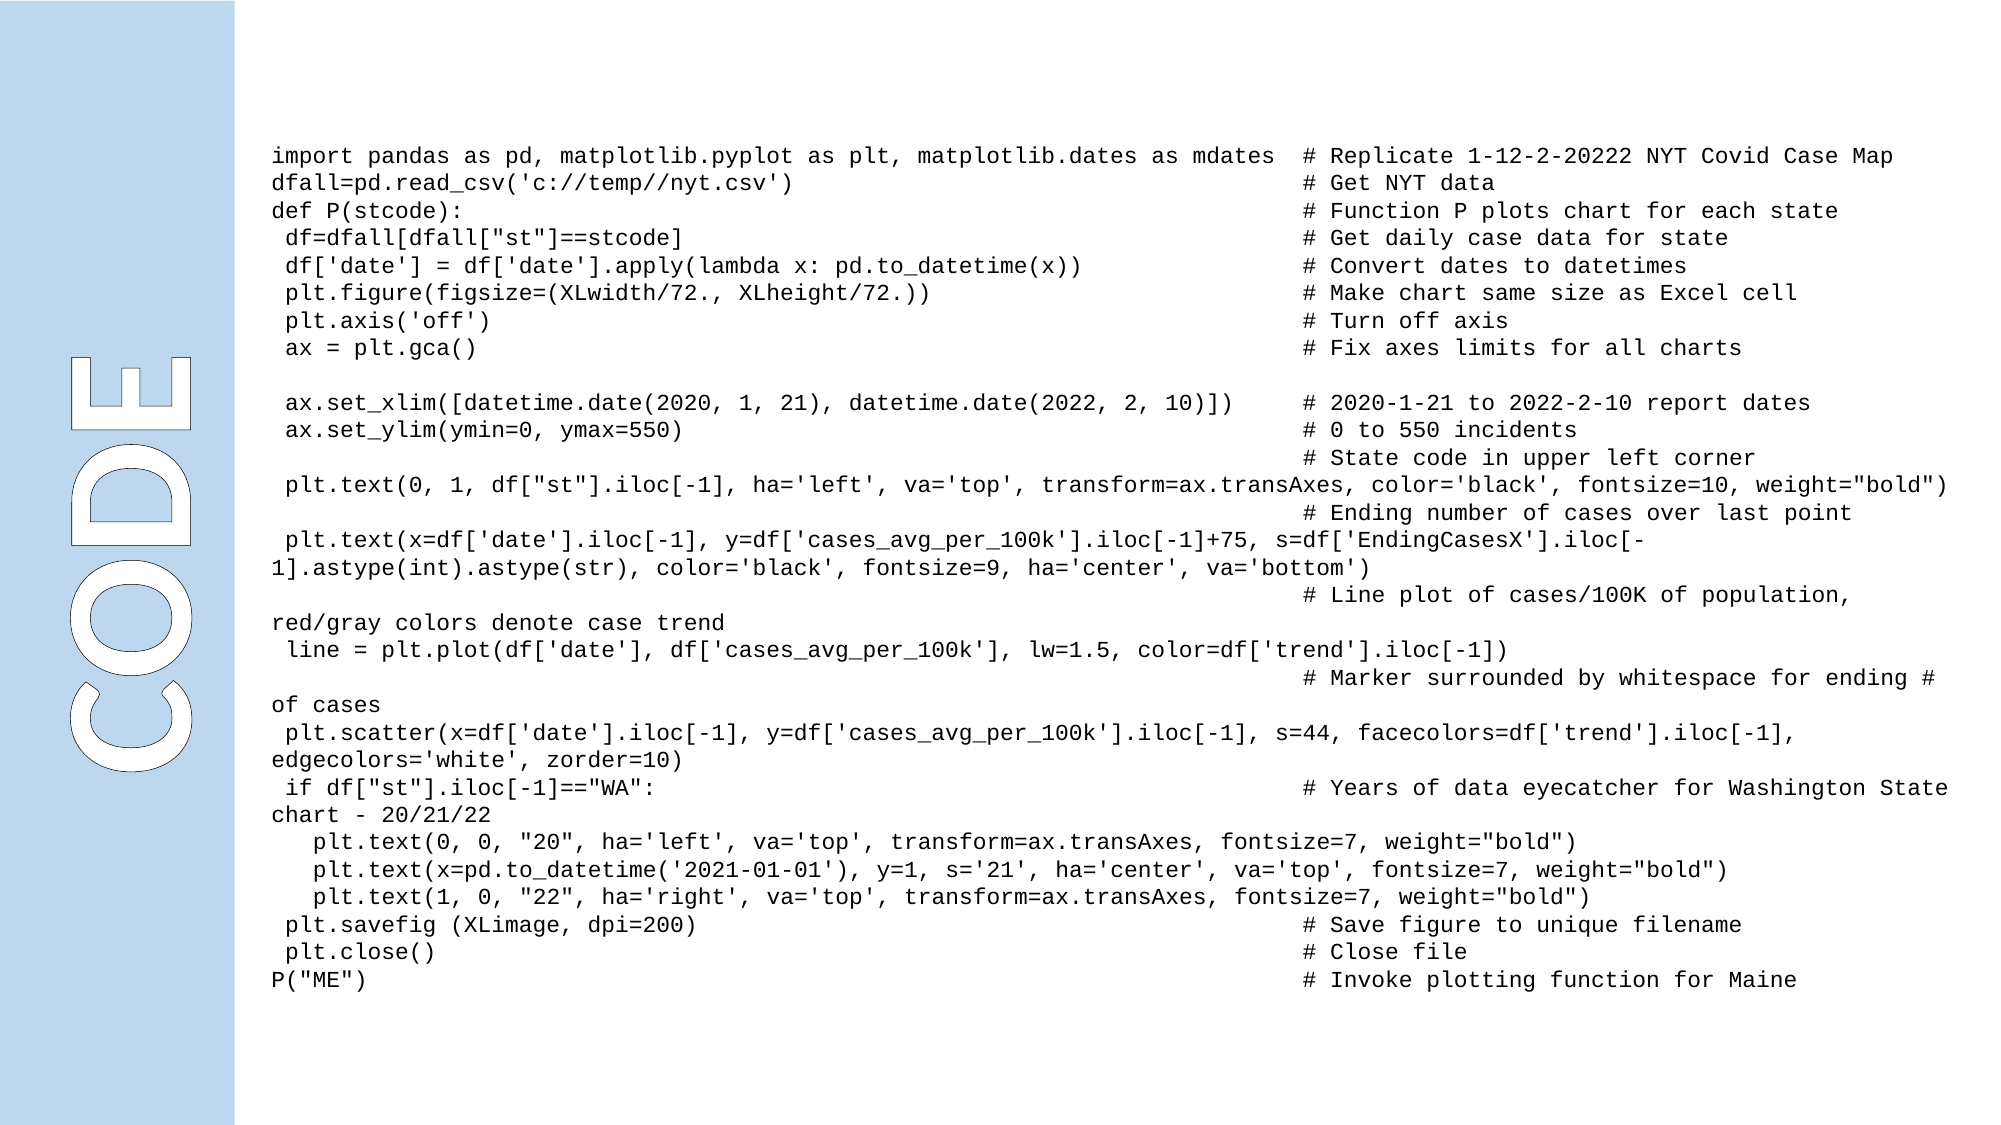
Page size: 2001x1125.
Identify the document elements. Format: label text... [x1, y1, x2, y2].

text_box CODE [0, 0, 235, 1125]
text_box import pandas as pd, matplotlib.pyplot as plt, matplotlib.dates as mdates # Replicate 1-12-2-20222 NYT Covid Case Map dfall=pd.read_csv('c://temp//nyt.csv') # Get NYT data def P(stcode): # Function P plots chart for each state df=dfall[dfall["st"]==stcode] # Get daily case data for state df['date'] = df['date'].apply(lambda x: pd.to_datetime(x)) # Convert dates to datetimes plt.figure(figsize=(XLwidth/72., XLheight/72.)) # Make chart same size as Excel cell plt.axis('off') # Turn off axis ax = plt.gca() # Fix axes limits for all charts ax.set_xlim([datetime.date(2020, 1, 21), datetime.date(2022, 2, 10)]) # 2020-1-21 to 2022-2-10 report dates ax.set_ylim(ymin=0, ymax=550) # 0 to 550 incidents # State code in upper left corner plt.text(0, 1, df["st"].iloc[-1], ha='left', va='top', transform=ax.transAxes, color='black', fontsize=10, weight="bold") # Ending number of cases over last point plt.text(x=df['date'].iloc[-1], y=df['cases_avg_per_100k'].iloc[-1]+75, s=df['EndingCasesX'].iloc[-1].astype(int).astype(str), color='black', fontsize=9, ha='center', va='bottom') # Line plot of cases/100K of population, red/gray colors denote case trend line = plt.plot(df['date'], df['cases_avg_per_100k'], lw=1.5, color=df['trend'].iloc[-1]) # Marker surrounded by whitespace for ending # of cases plt.scatter(x=df['date'].iloc[-1], y=df['cases_avg_per_100k'].iloc[-1], s=44, facecolors=df['trend'].iloc[-1], edgecolors='white', zorder=10) if df["st"].iloc[-1]=="WA": # Years of data eyecatcher for Washington State chart - 20/21/22 plt.text(0, 0, "20", ha='left', va='top', transform=ax.transAxes, fontsize=7, weight="bold") plt.text(x=pd.to_datetime('2021-01-01'), y=1, s='21', ha='center', va='top', fontsize=7, weight="bold") plt.text(1, 0, "22", ha='right', va='top', transform=ax.transAxes, fontsize=7, weight="bold") plt.savefig (XLimage, dpi=200) # Save figure to unique filename plt.close() # Close file P("ME") # Invoke plotting function for Maine [256, 133, 1972, 1000]
